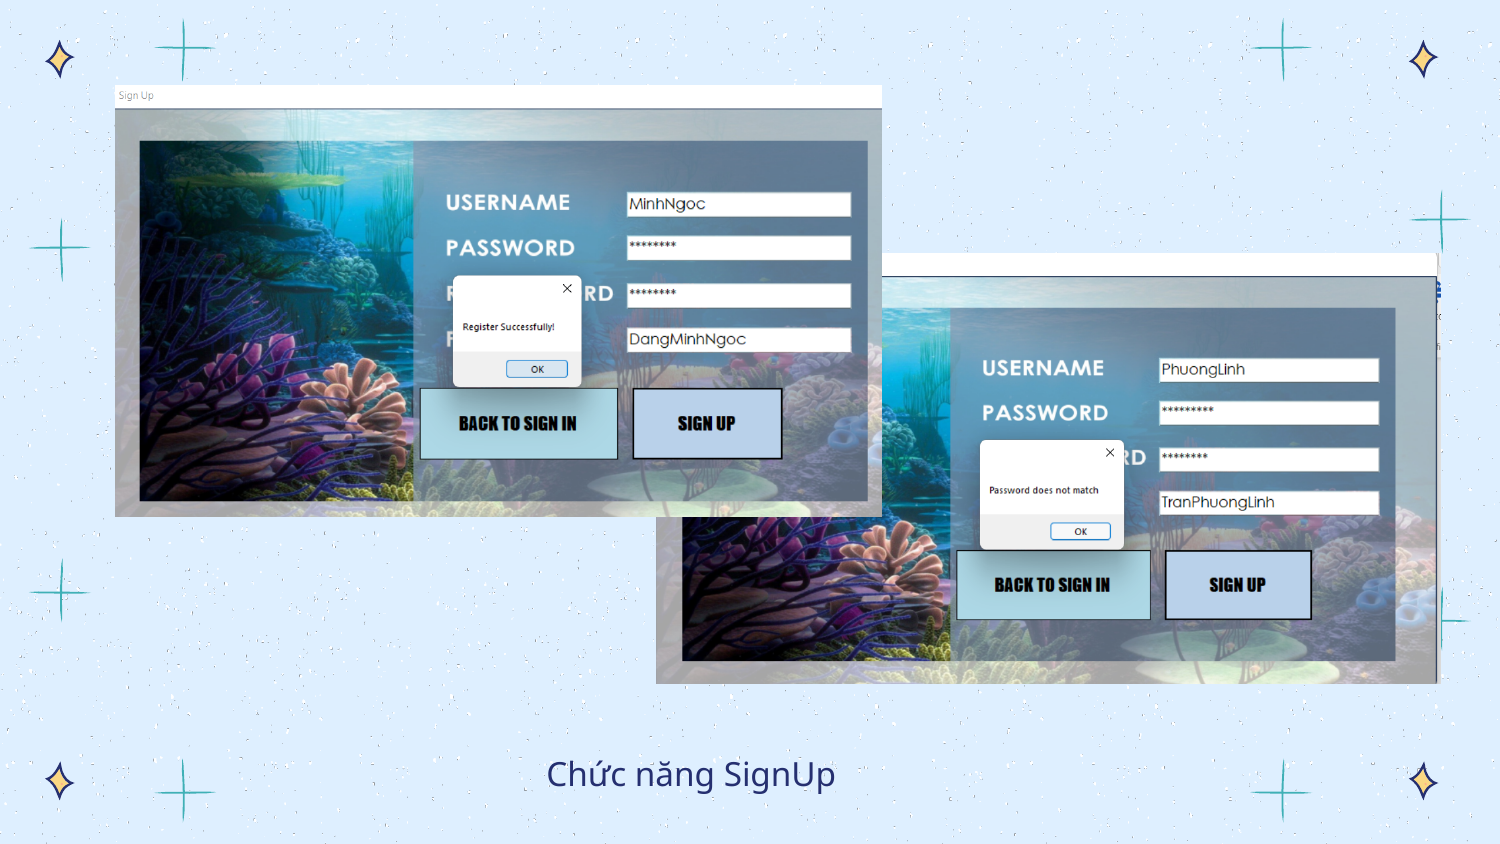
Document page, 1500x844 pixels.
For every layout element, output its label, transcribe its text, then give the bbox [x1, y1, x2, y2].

picture [0, 0, 1500, 844]
title Chức năng SignUp [59, 738, 1324, 833]
